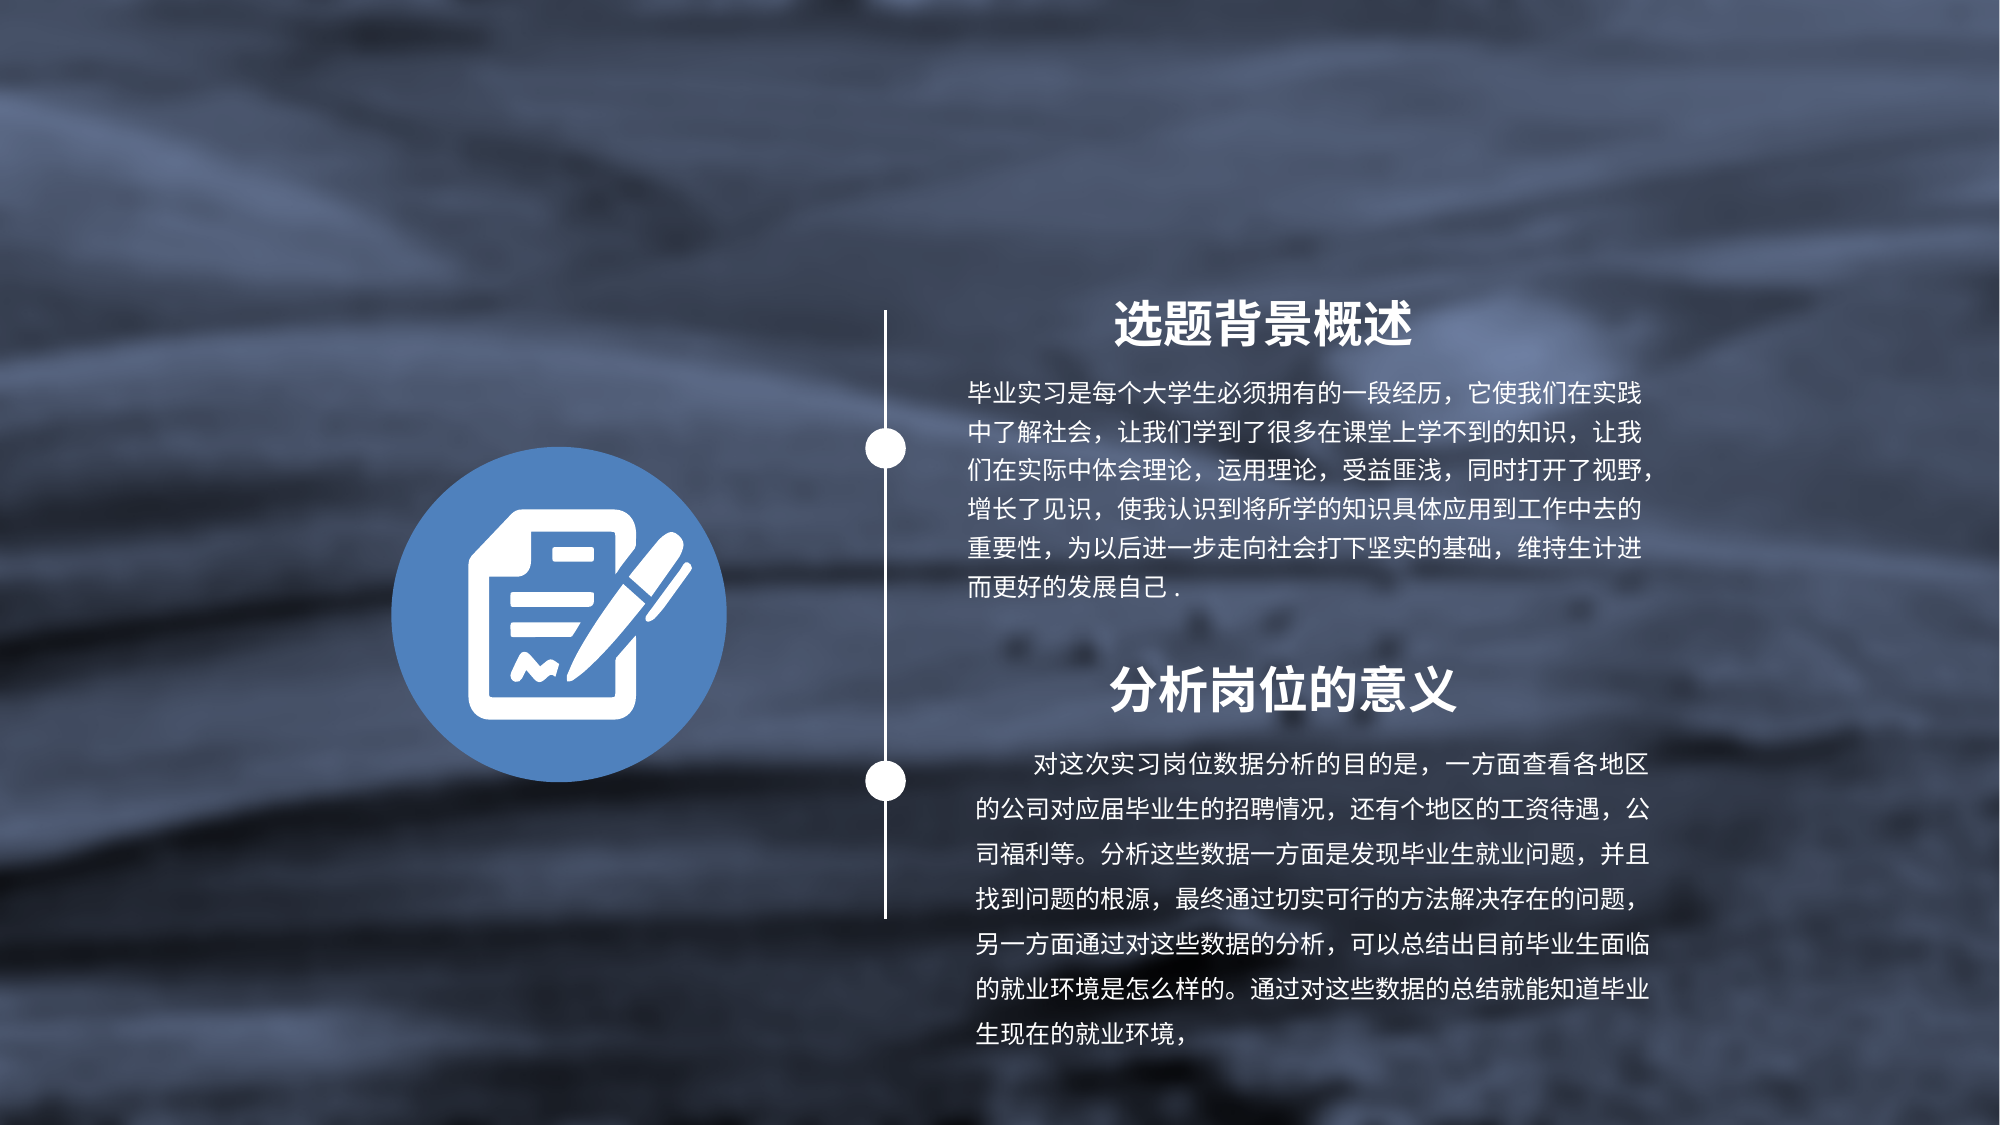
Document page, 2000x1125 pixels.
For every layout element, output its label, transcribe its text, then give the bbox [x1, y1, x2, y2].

text_box 毕业实习是每个大学生必须拥有的一段经历，它使我们在实践中了解社会，让我们学到了很多在课堂上学不到的知识，让我们在实际中体会理论，运用理论，受益匪浅，同时打开了视野，增长了见识，使我认识到将所学的知识具体应用到工作中去的重要性，为以后进一步走向社会打下坚实的基础，维持生计进而更好的发展自己. [952, 360, 1659, 649]
text_box 对这次实习岗位数据分析的目的是，一方面查看各地区的公司对应届毕业生的招聘情况，还有个地区的工资待遇，公司福利等。分析这些数据一方面是发现毕业生就业问题，并且找到问题的根源，最终通过切实可行的方法解决存在的问题，另一方面通过对这些数据的分析，可以总结出目前毕业生面临的就业环境是怎么样的。通过对这些数据的总结就能知道毕业生现在的就业环境， [960, 726, 1666, 1056]
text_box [468, 509, 693, 720]
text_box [867, 310, 904, 919]
text_box 选题背景概述 [1017, 285, 1511, 360]
text_box [697, 515, 729, 713]
text_box [389, 444, 692, 785]
text_box 分析岗位的意义 [1036, 651, 1530, 726]
